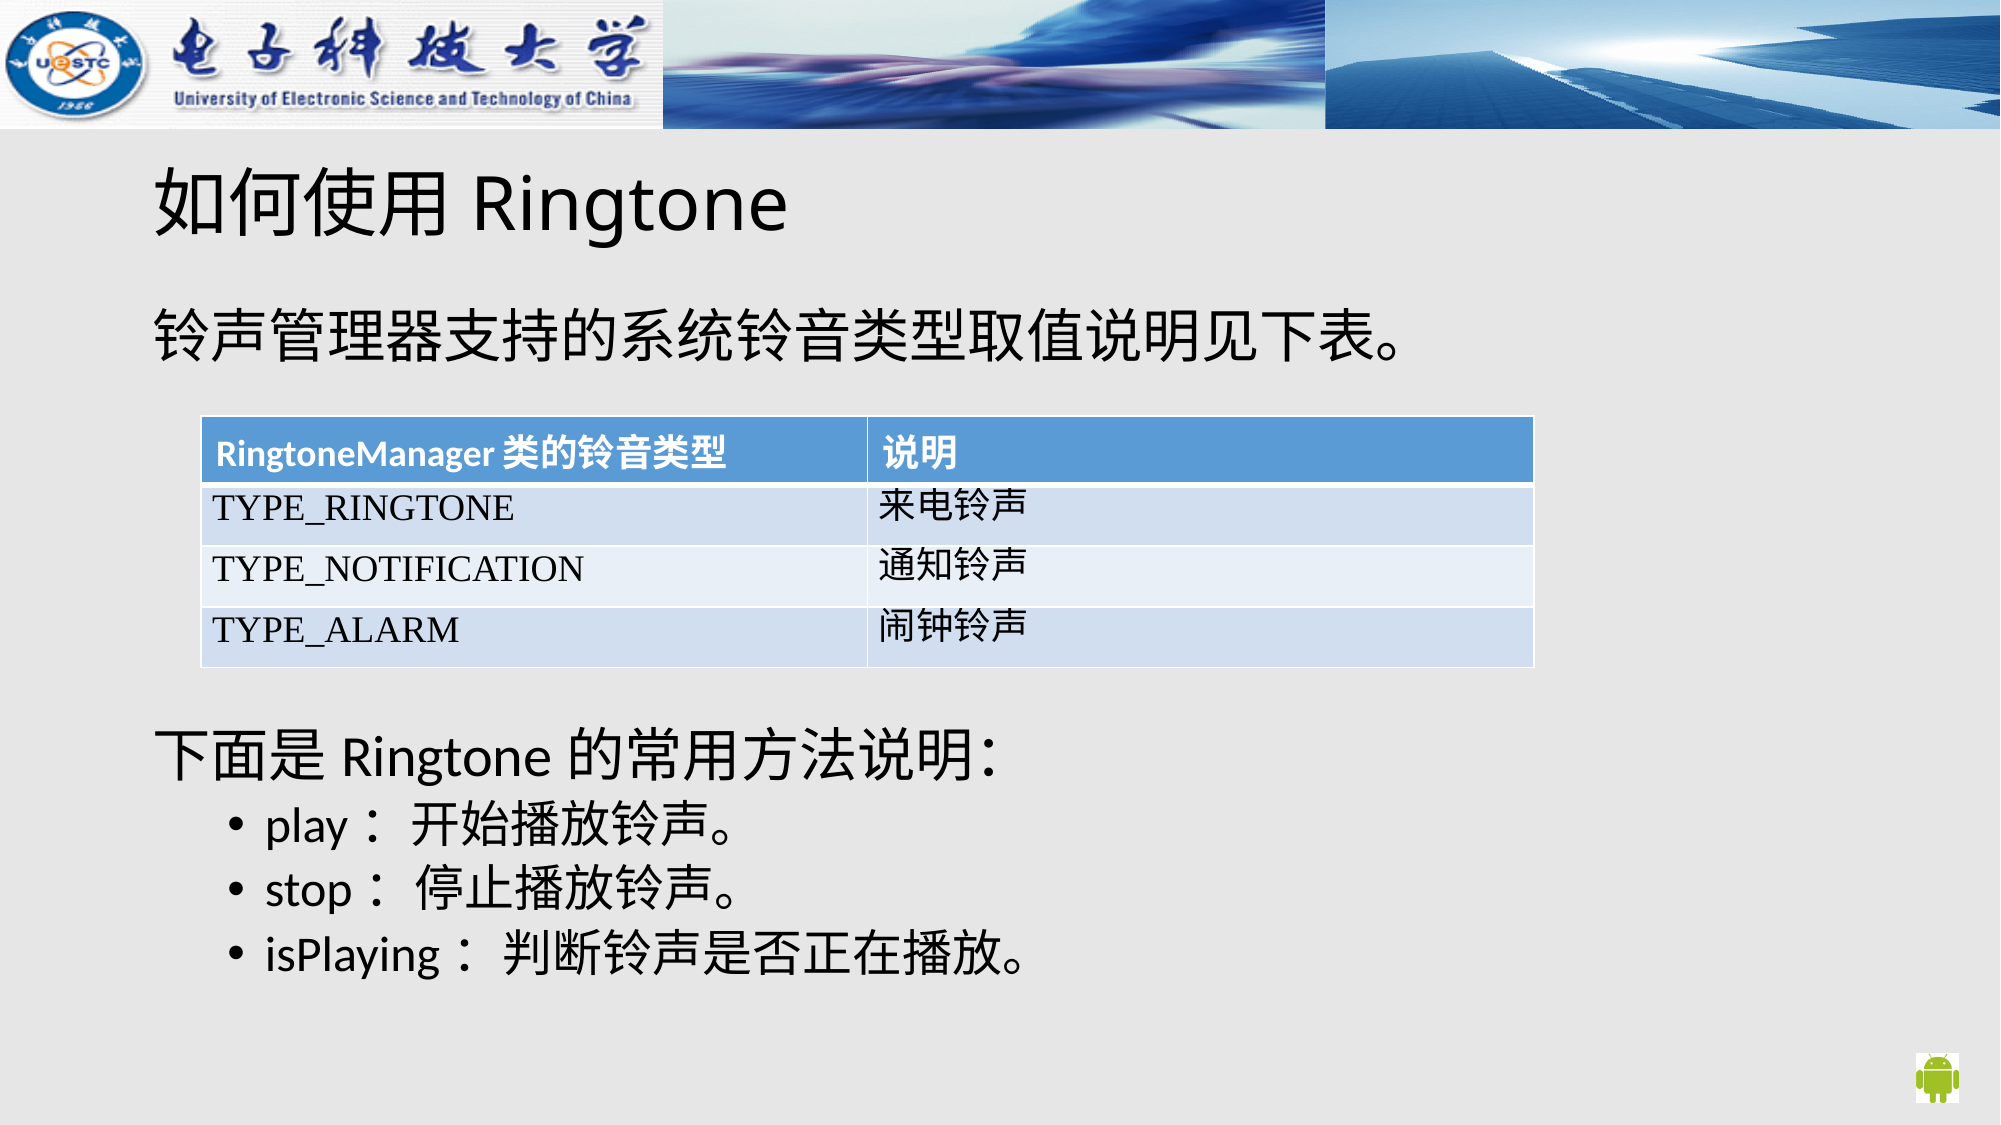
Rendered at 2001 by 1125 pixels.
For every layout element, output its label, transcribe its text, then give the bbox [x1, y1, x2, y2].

picture [1916, 1053, 1959, 1103]
table_cell TYPE_NOTIFICATION [202, 547, 867, 606]
table_cell 来电铃声 [868, 488, 1533, 545]
table_header RingtoneManager类的铃音类型 [202, 417, 867, 482]
list 铃声管理器支持的系统铃音类型取值说明见下表。 下面是Ringtone的常用方法说明： play：开始播放铃声。 stop：停止播放铃声。 isPlaying：判断铃声是否正在播放。 [137, 299, 1863, 1014]
table_header 说明 [868, 417, 1533, 482]
table_cell 闹钟铃声 [868, 608, 1533, 667]
picture [0, 0, 2000, 129]
title 如何使用Ringtone [137, 97, 1863, 299]
table_cell TYPE_ALARM [202, 608, 867, 667]
table_cell TYPE_RINGTONE [202, 488, 867, 545]
table_cell 通知铃声 [868, 547, 1533, 606]
